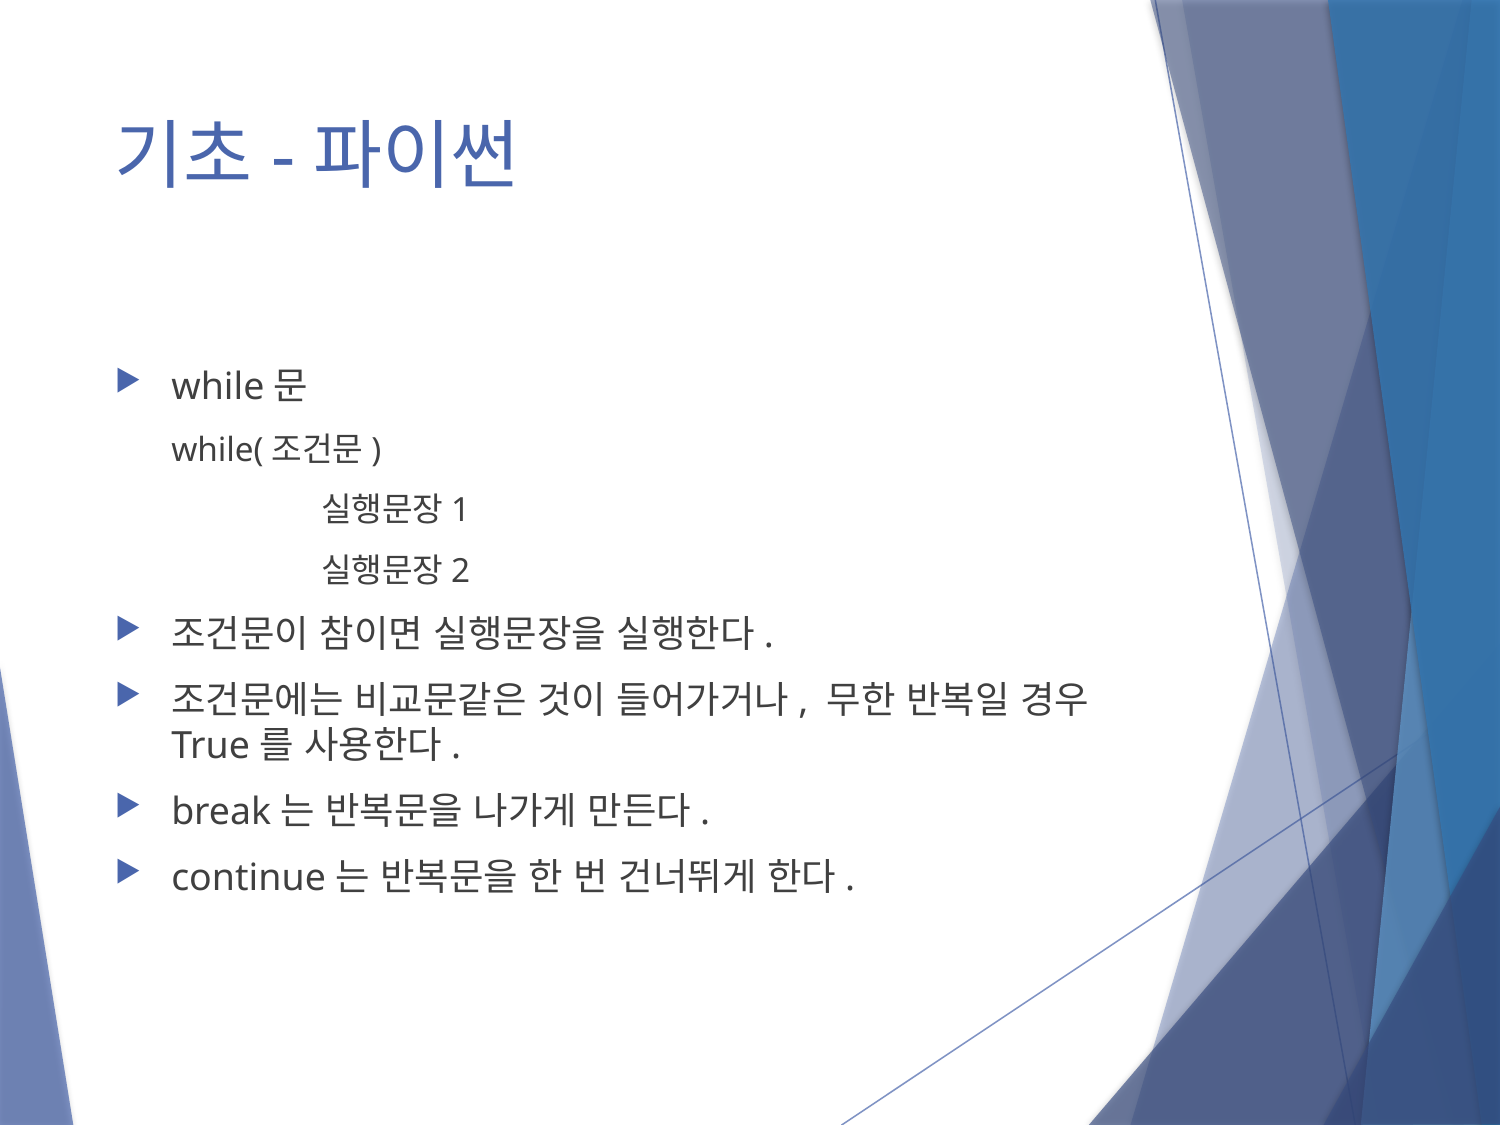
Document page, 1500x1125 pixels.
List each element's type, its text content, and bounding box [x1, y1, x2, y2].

list while문 while(조건문) 실행문장1 실행문장2 조건문이 참이면 실행문장을 실행한다. 조건문에는 비교문같은 것이 들어가거나, 무한 반복일 경우 True를 사용한다. break는 반복문을 나가게 만든다. continue는 반복문을 한 번 건너뛰게 한다. [99, 354, 1142, 992]
title 기초-파이썬 [99, 99, 1142, 317]
